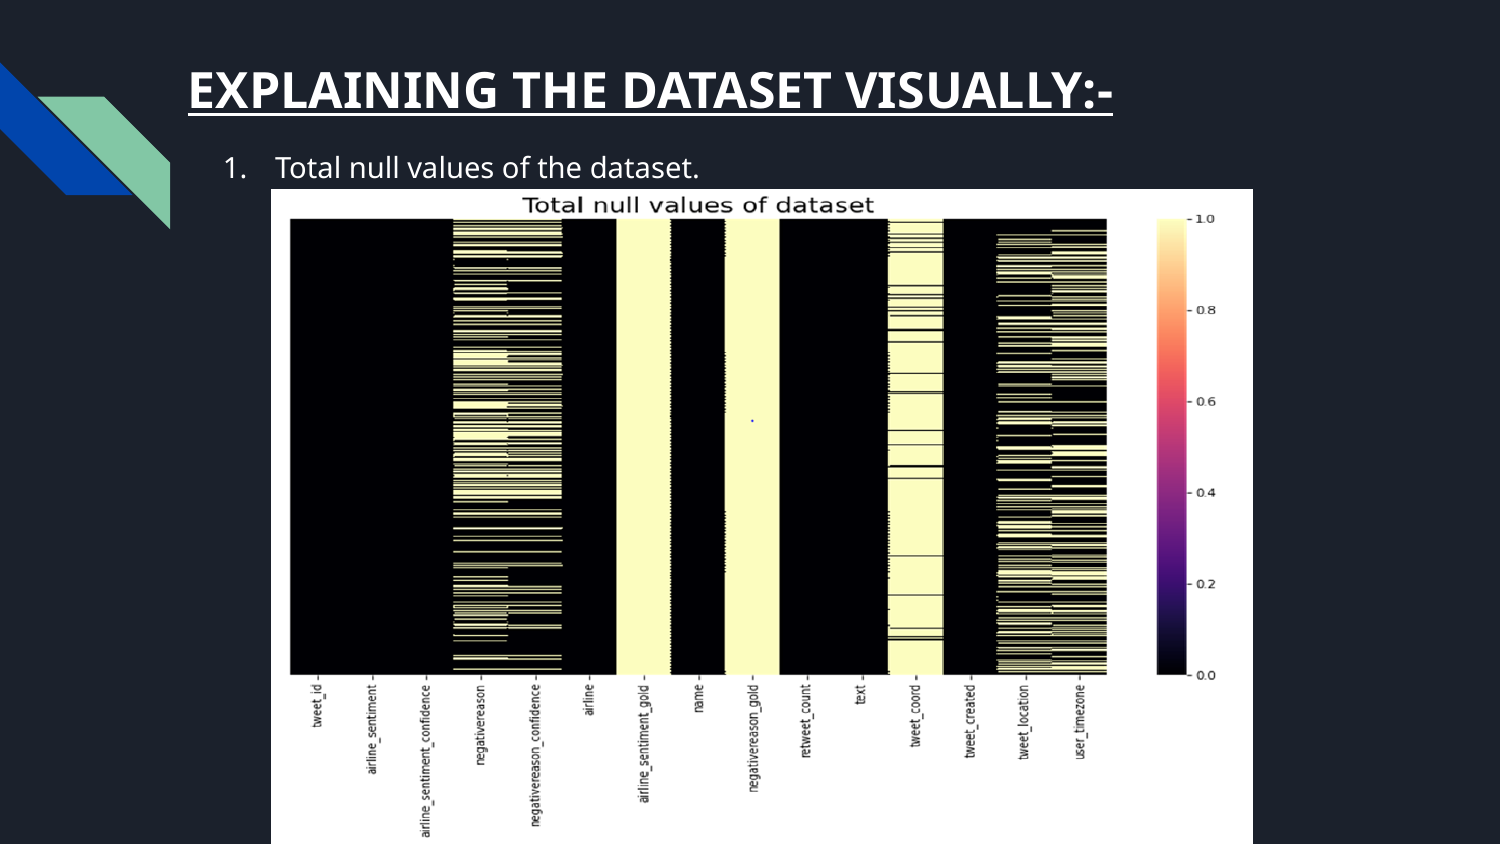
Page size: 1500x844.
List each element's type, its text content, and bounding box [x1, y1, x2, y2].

title EXPLAINING THE DATASET VISUALLY:- [172, 43, 1328, 194]
list Total null values of the dataset. [184, 129, 1340, 715]
picture [271, 189, 1254, 844]
